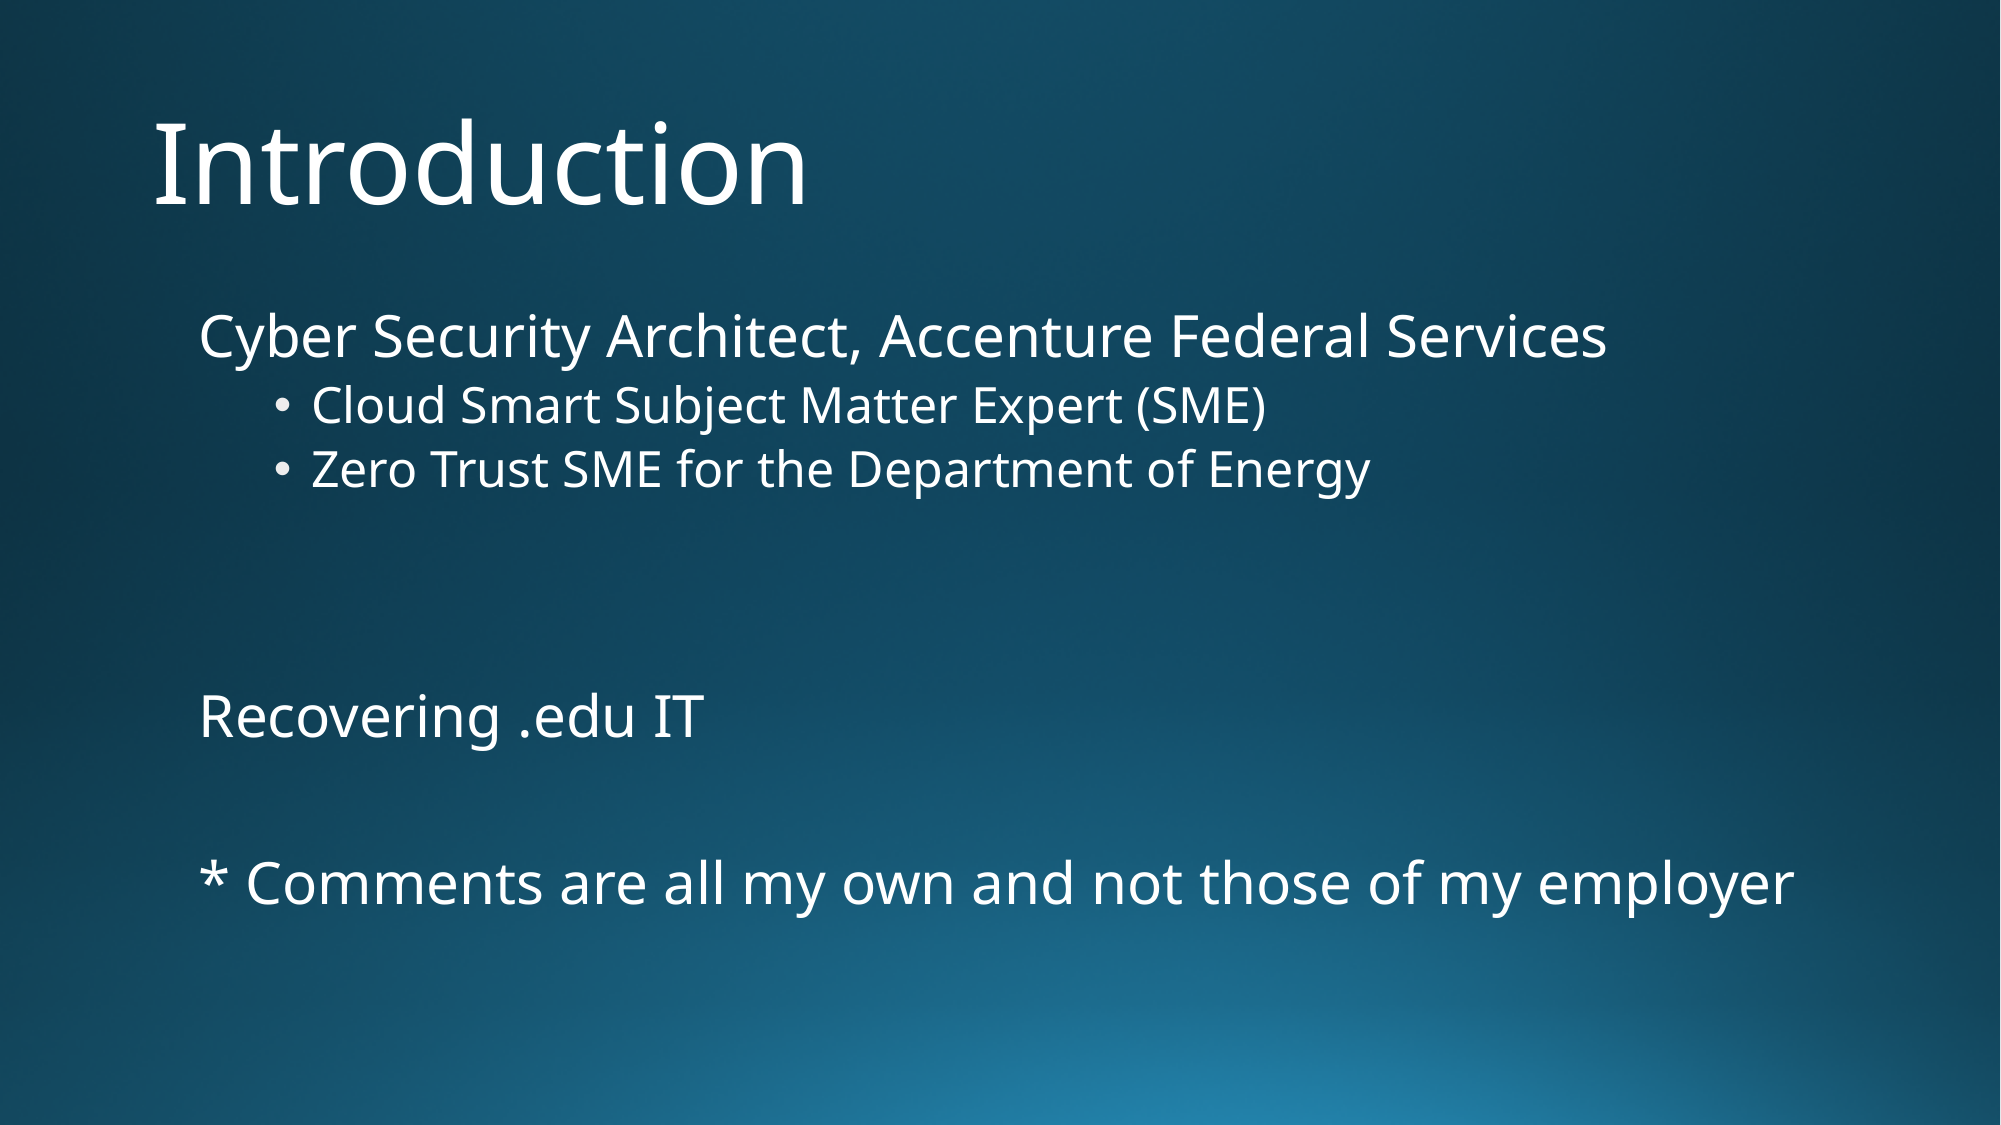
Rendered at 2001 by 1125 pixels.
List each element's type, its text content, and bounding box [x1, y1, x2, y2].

picture [0, 0, 2001, 1125]
title Introduction [137, 59, 1863, 278]
list Cyber Security Architect, Accenture Federal Services Cloud Smart Subject Matter Expert (SME) Zero Trust SME for the Department of Energy Recovering .edu IT * Comments are all my own and not those of my employer [183, 299, 1863, 1014]
